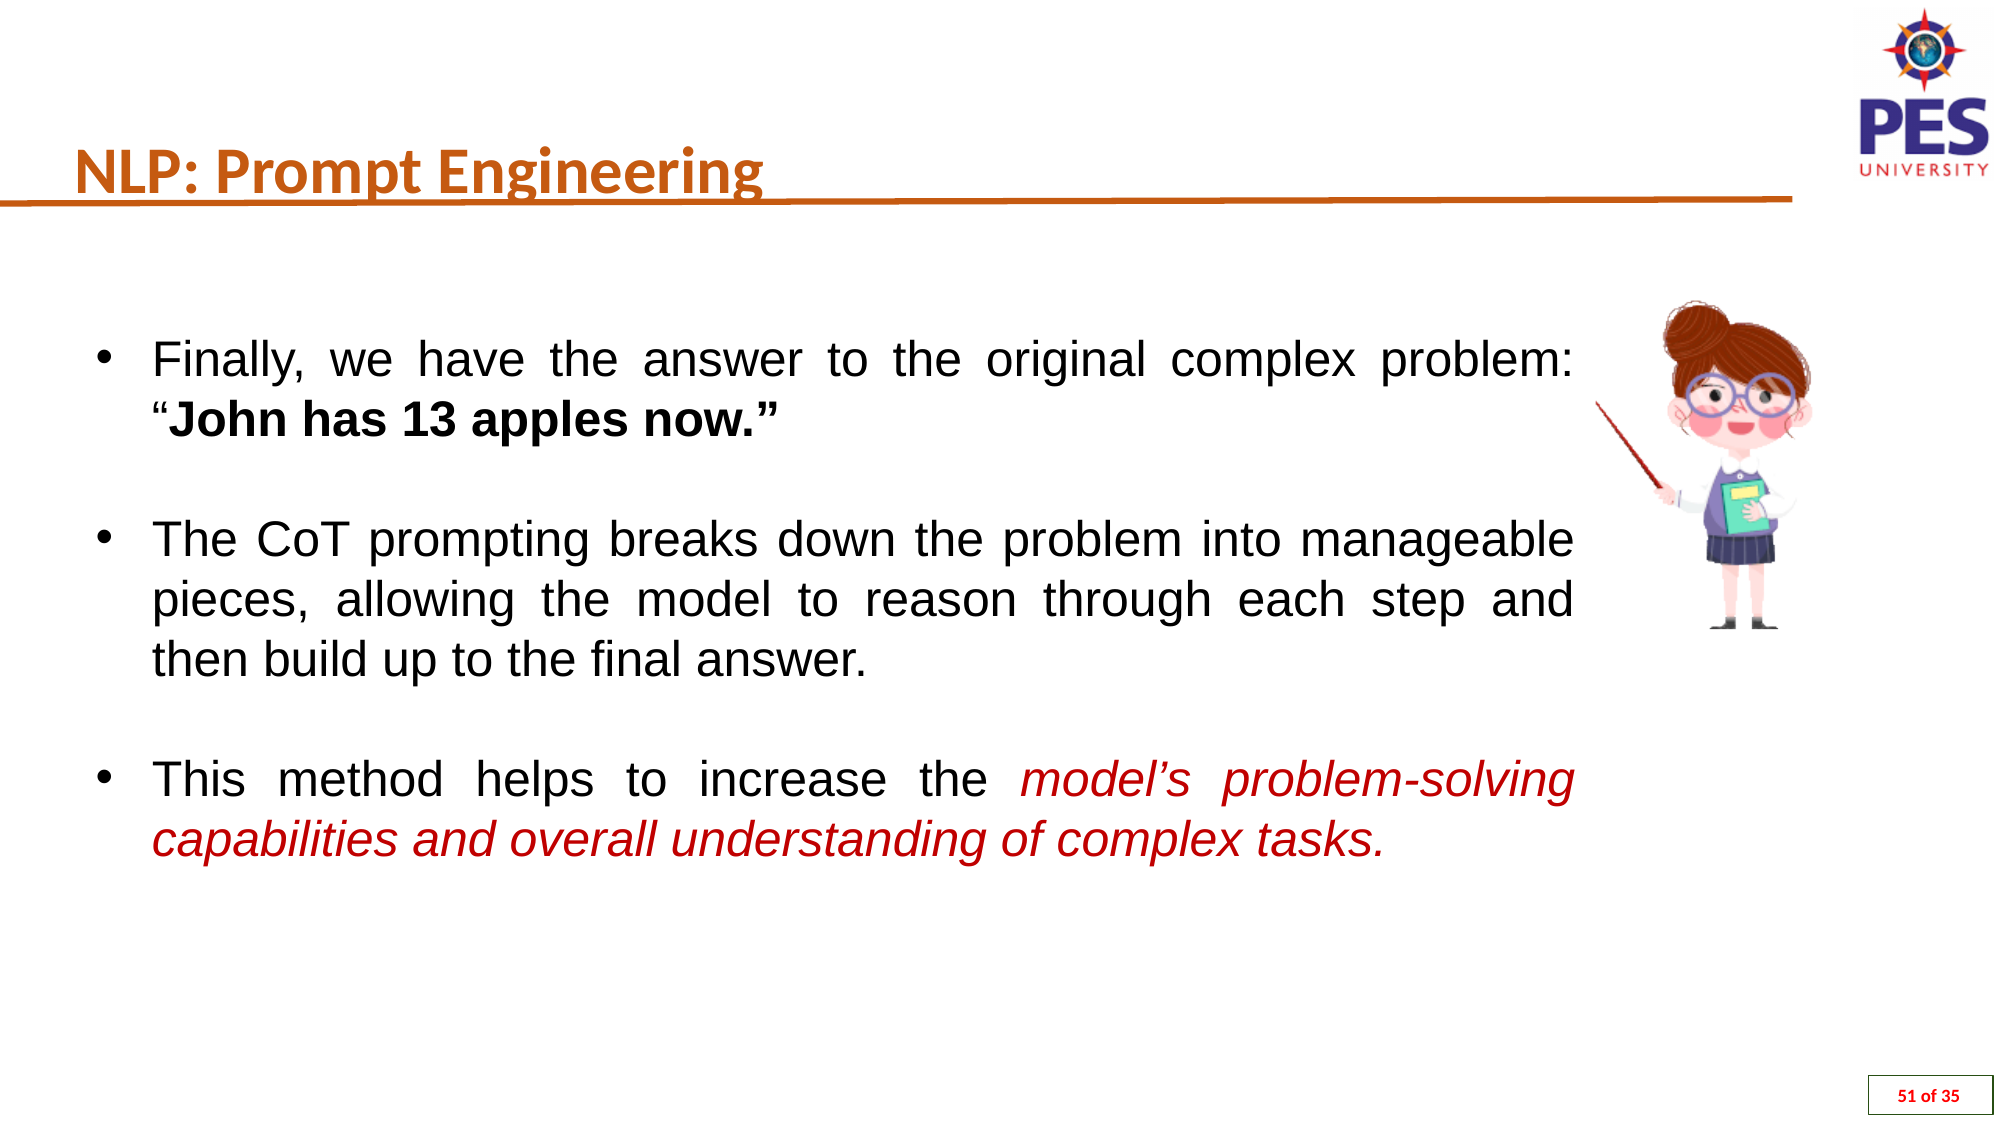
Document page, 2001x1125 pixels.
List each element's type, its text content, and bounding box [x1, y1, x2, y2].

picture [1540, 274, 1941, 676]
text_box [0, 198, 1793, 204]
picture [1853, 7, 1994, 181]
text_box NLP: Prompt Engineering [59, 119, 1923, 211]
text_box Finally, we have the answer to the original complex problem: “John has 13 apples now.” The CoT prompting breaks down the problem into manageable pieces, allowing the model to reason through each step and then build up to the final answer. This method helps to increase the model’s problem-solving capabilities and overall understanding of complex tasks. [80, 318, 1590, 874]
